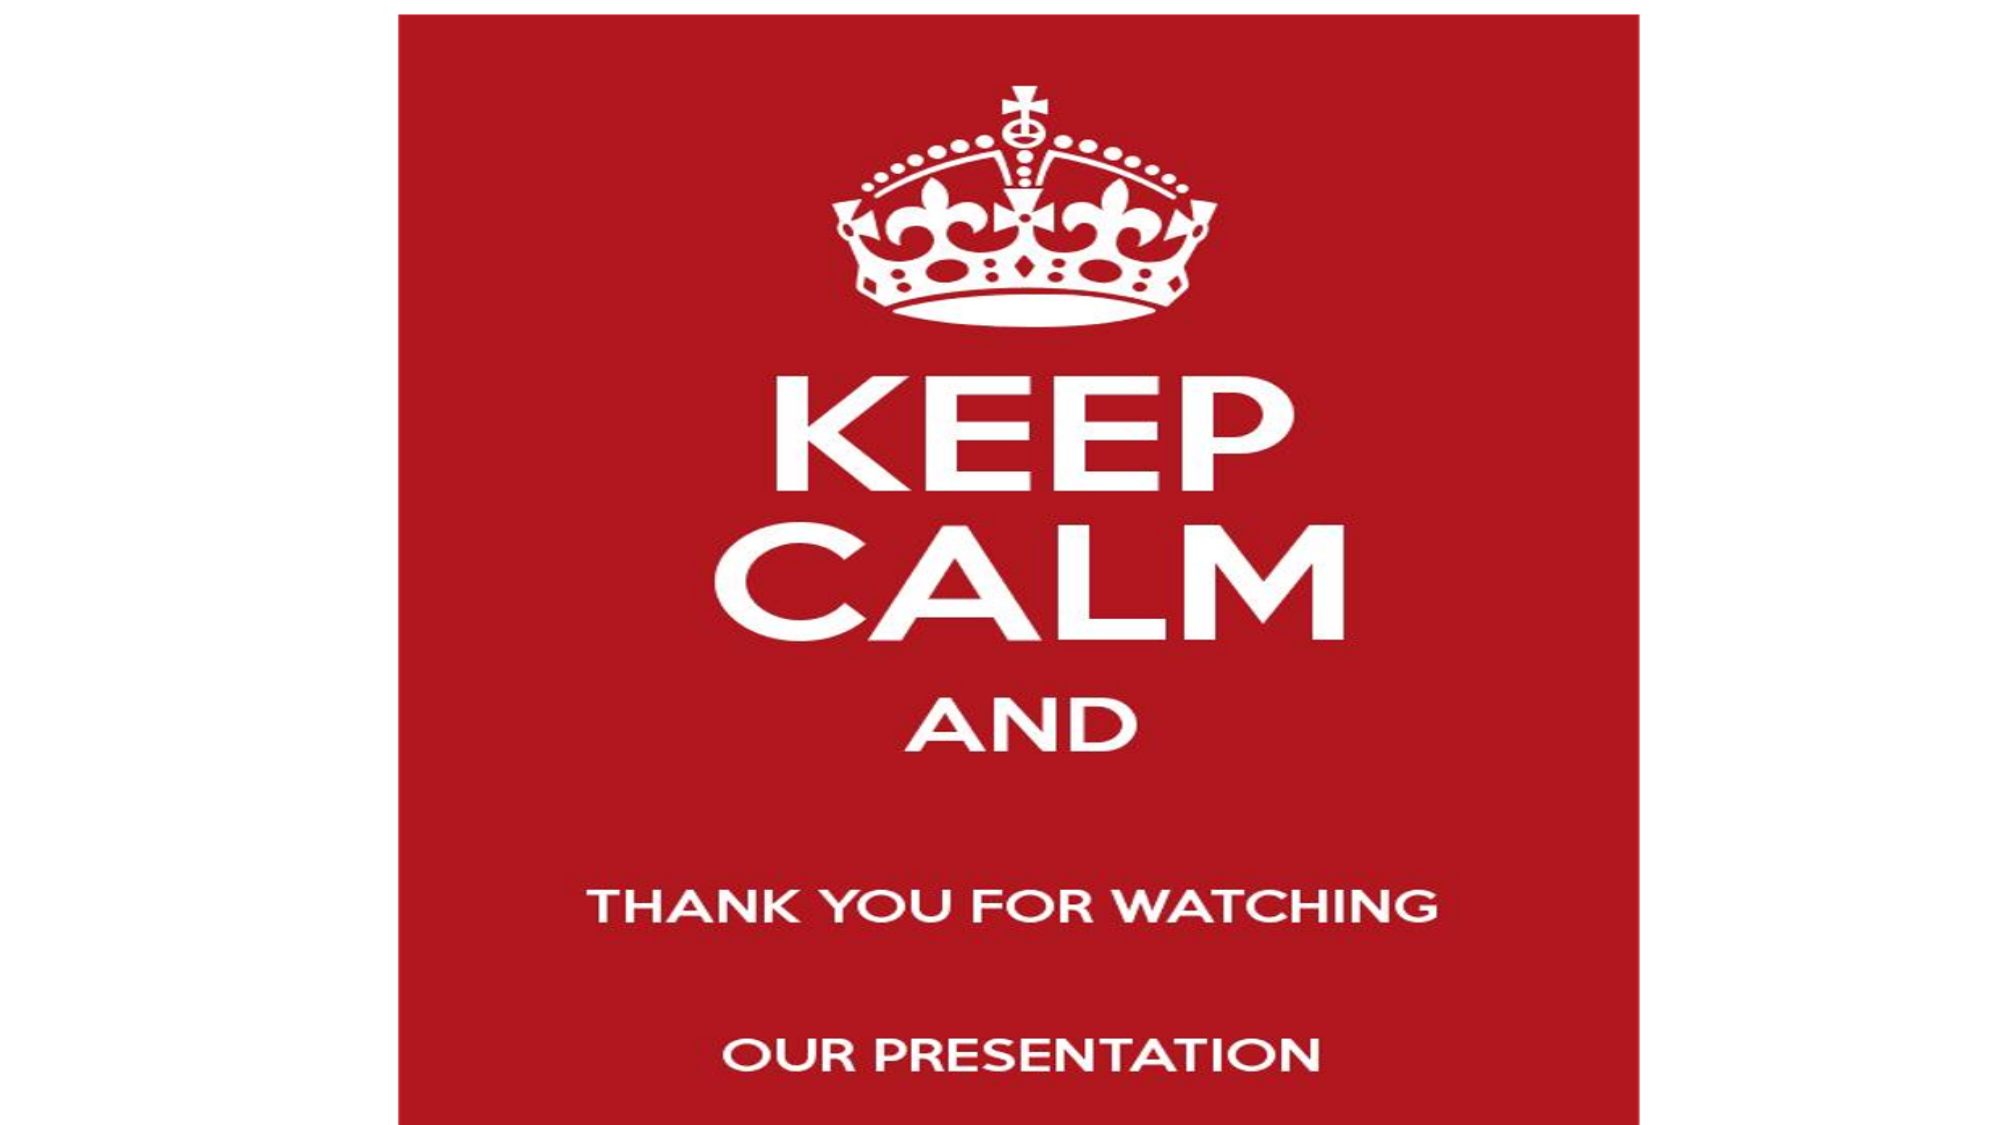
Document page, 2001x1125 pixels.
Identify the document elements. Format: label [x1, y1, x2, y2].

list [371, 0, 1653, 1125]
